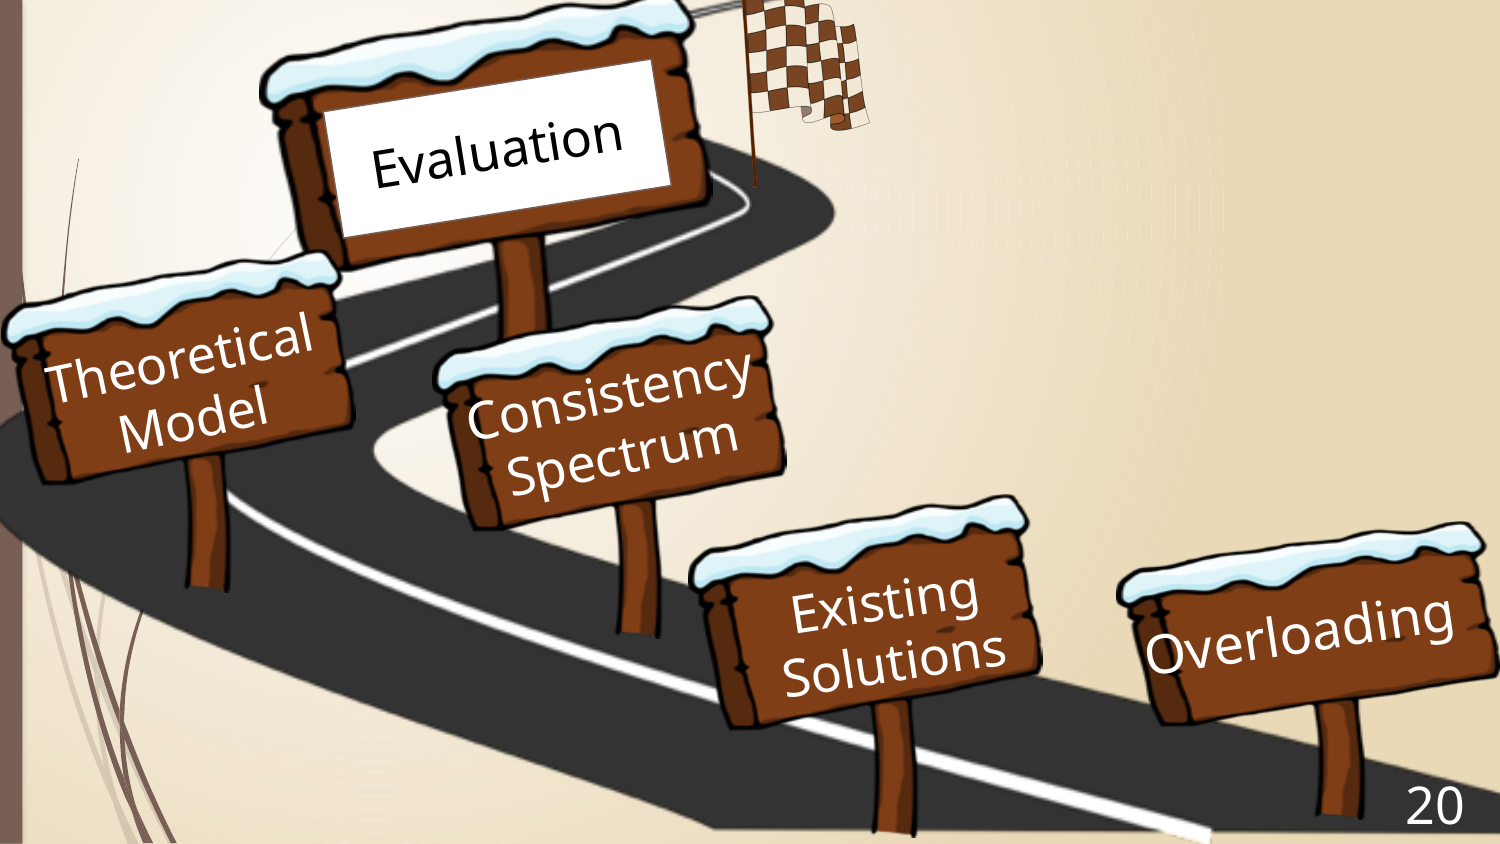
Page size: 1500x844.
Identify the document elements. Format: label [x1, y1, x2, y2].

text_box [688, 494, 1051, 838]
text_box [1115, 521, 1500, 820]
picture [0, 0, 1500, 844]
text_box [258, 0, 714, 402]
